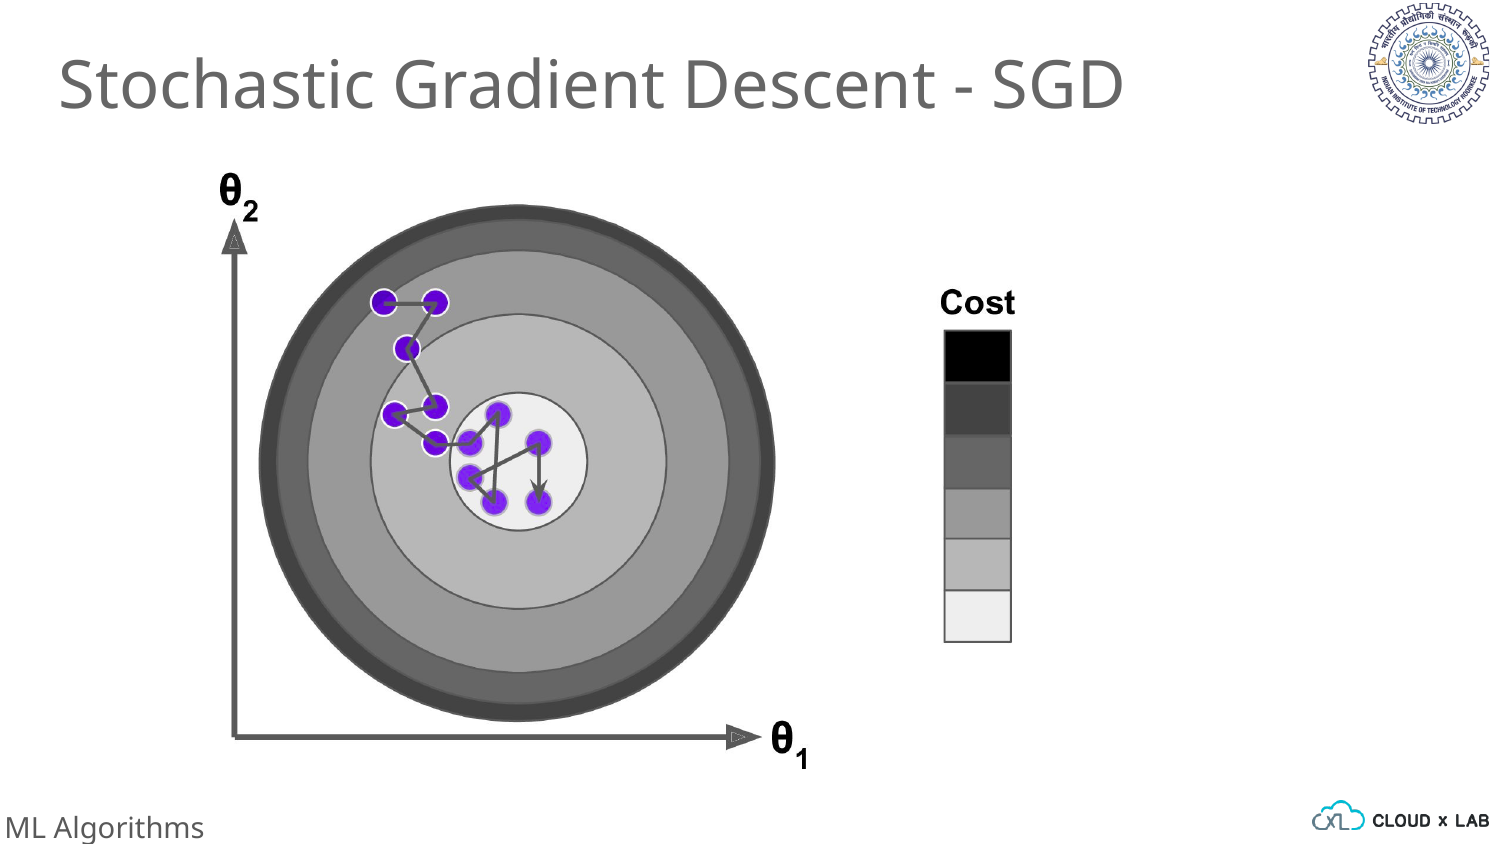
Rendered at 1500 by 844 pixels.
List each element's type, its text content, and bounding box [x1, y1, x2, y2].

picture [1368, 3, 1490, 124]
picture [1312, 800, 1490, 830]
picture [219, 172, 1016, 769]
text_box Stochastic Gradient Descent - SGD [58, 36, 1442, 138]
